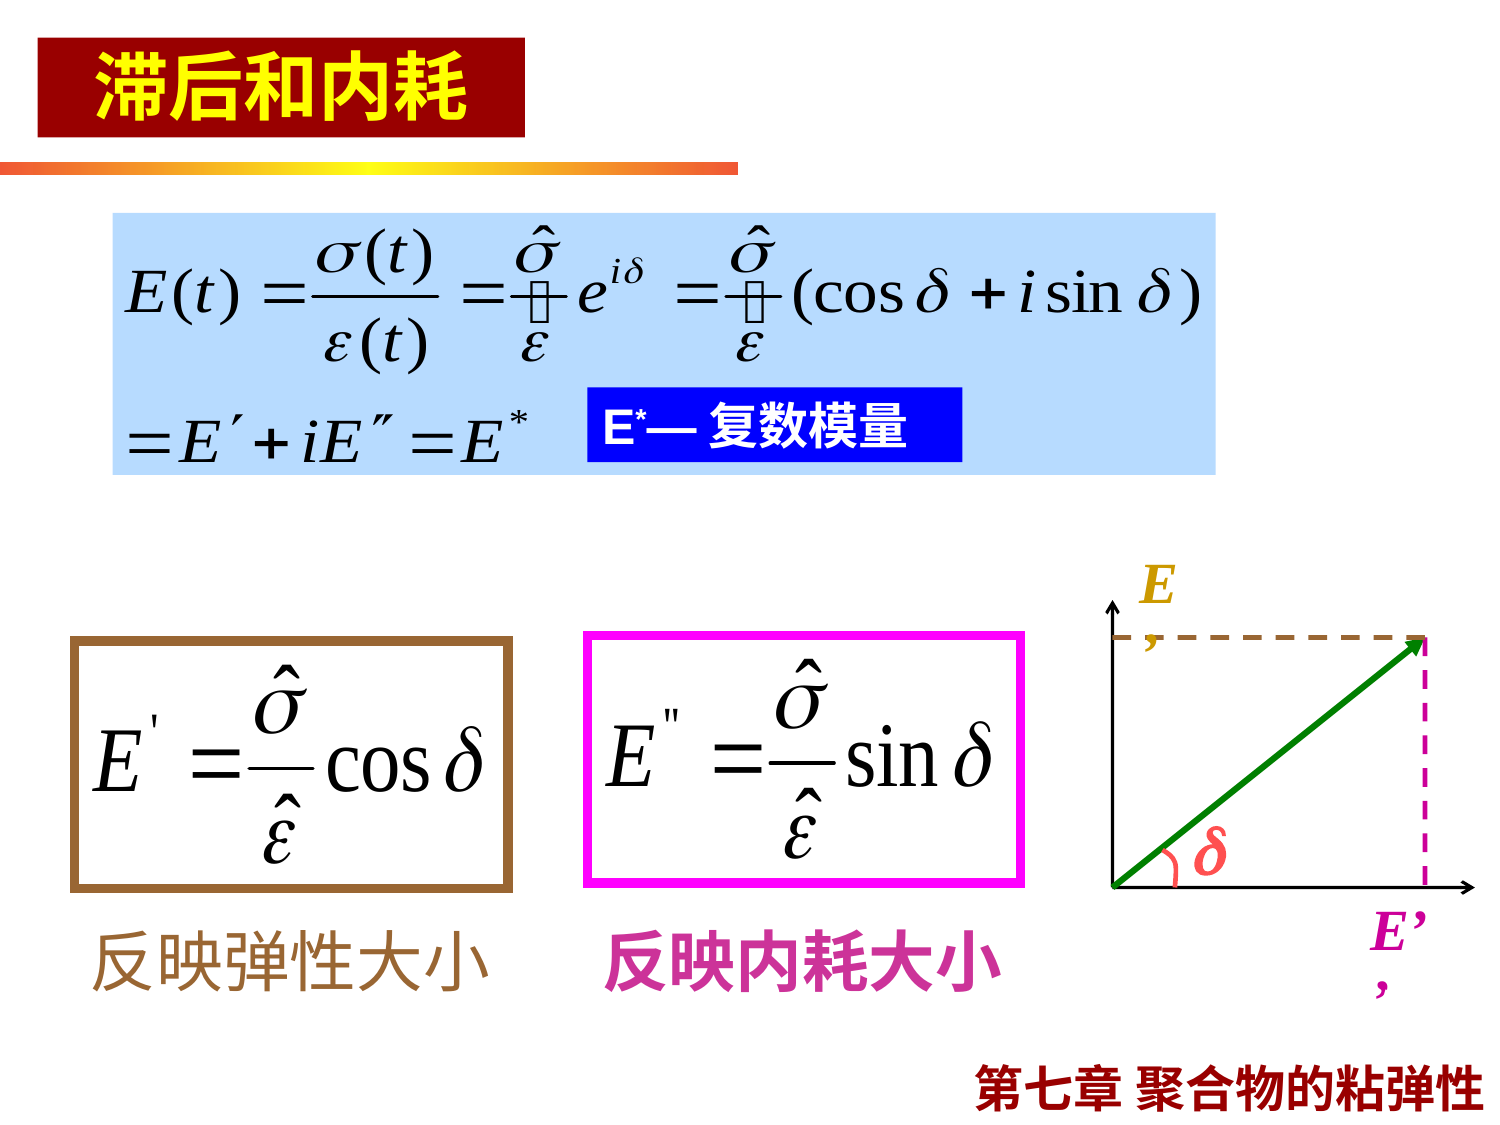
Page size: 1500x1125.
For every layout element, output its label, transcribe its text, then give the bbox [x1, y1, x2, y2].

text_box [24, 537, 1475, 1063]
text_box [1112, 537, 1475, 971]
text_box 复数模量图解 [1112, 974, 1463, 1050]
text_box 反映弹性大小 [74, 912, 538, 1008]
text_box 反映内耗大小 [587, 912, 1050, 1008]
text_box 滞后和内耗 [37, 37, 525, 138]
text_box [79, 645, 504, 885]
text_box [591, 640, 1016, 879]
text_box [112, 212, 1216, 476]
